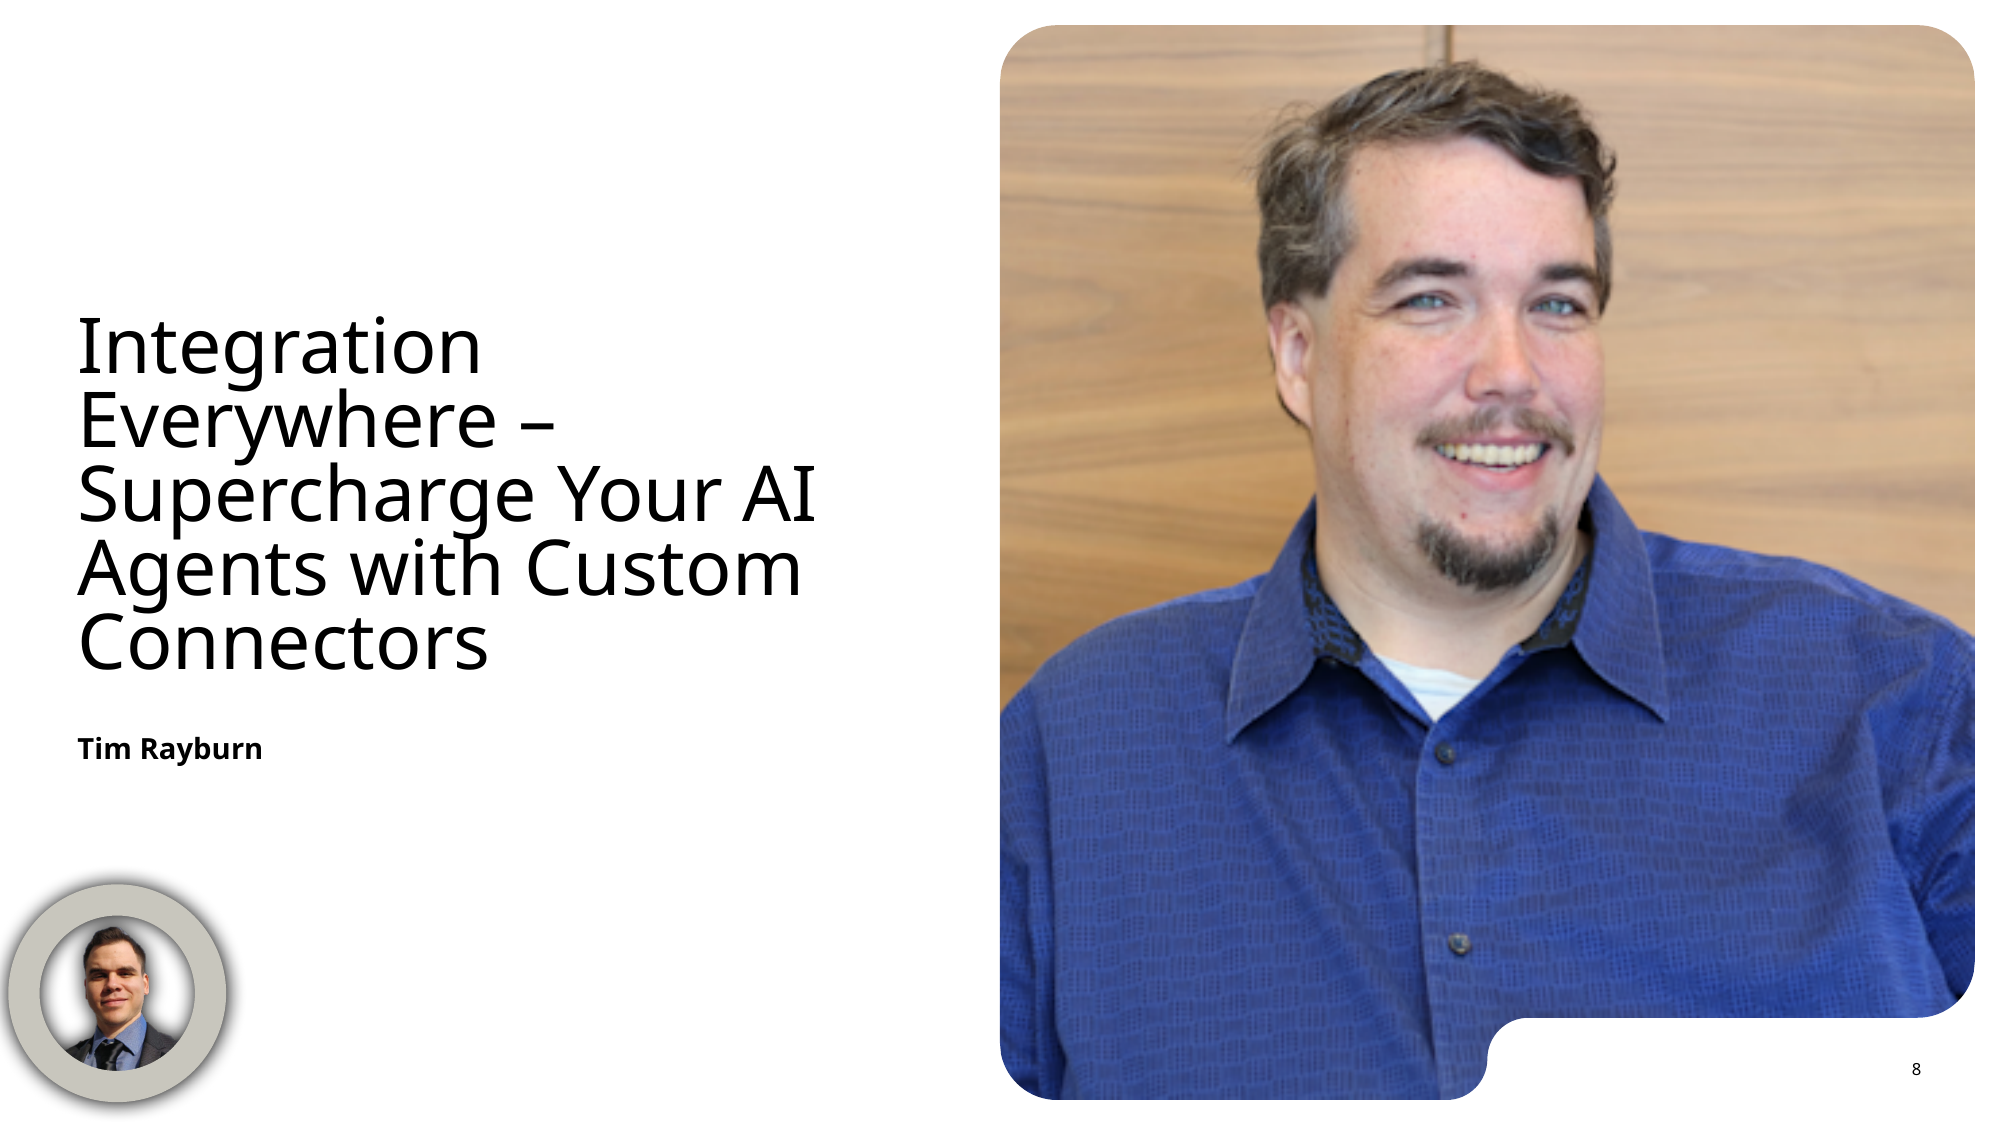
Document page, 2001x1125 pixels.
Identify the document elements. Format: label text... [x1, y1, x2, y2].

picture [999, 25, 1975, 1100]
title Integration Everywhere – Supercharge Your AI Agents with Custom Connectors [62, 224, 850, 692]
subtitle Tim Rayburn [62, 715, 850, 900]
picture [23, 899, 211, 1087]
